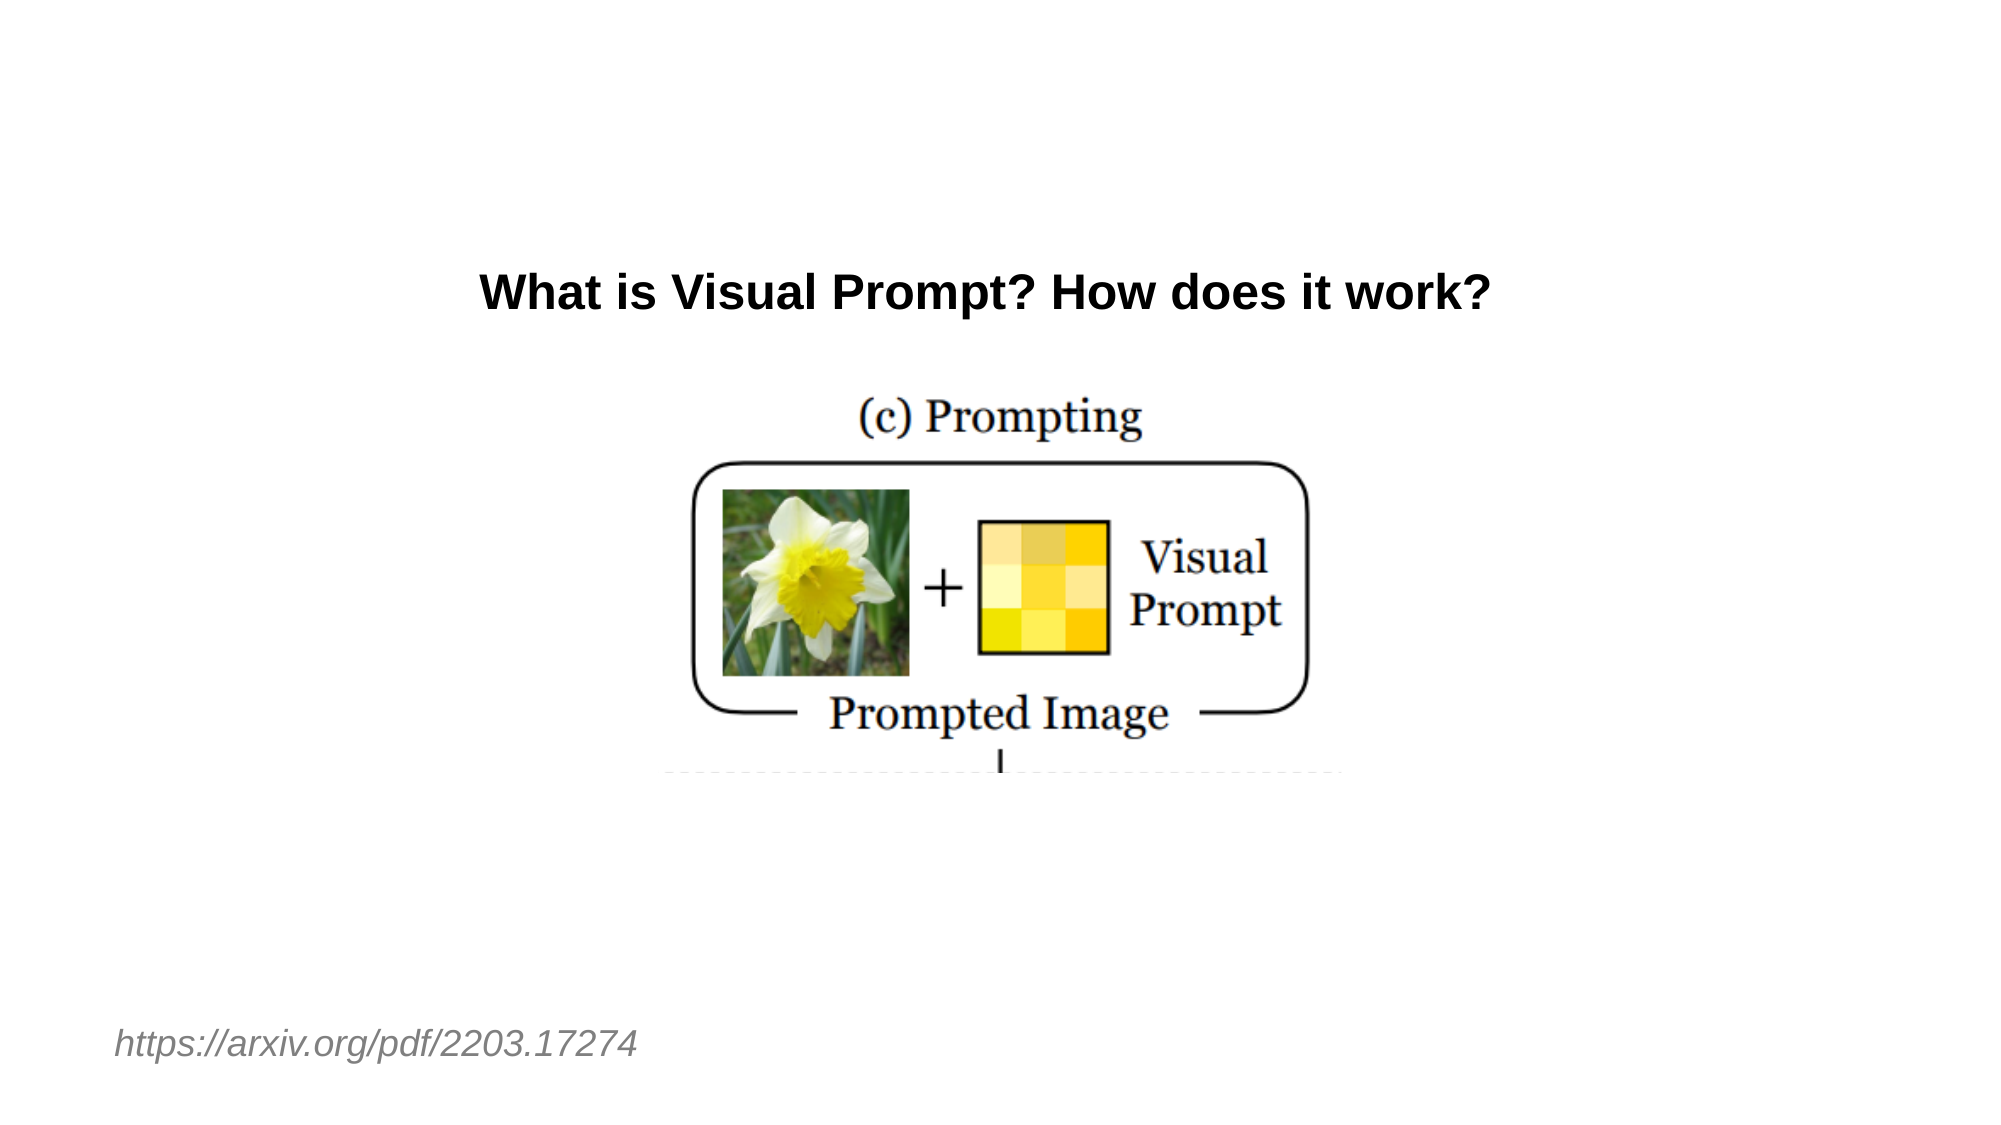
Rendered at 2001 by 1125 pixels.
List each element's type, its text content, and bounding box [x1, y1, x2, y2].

text_box What is Visual Prompt? How does it work? [464, 251, 1536, 327]
picture [658, 352, 1342, 773]
text_box https://arxiv.org/pdf/2203.17274 [99, 1011, 1100, 1072]
